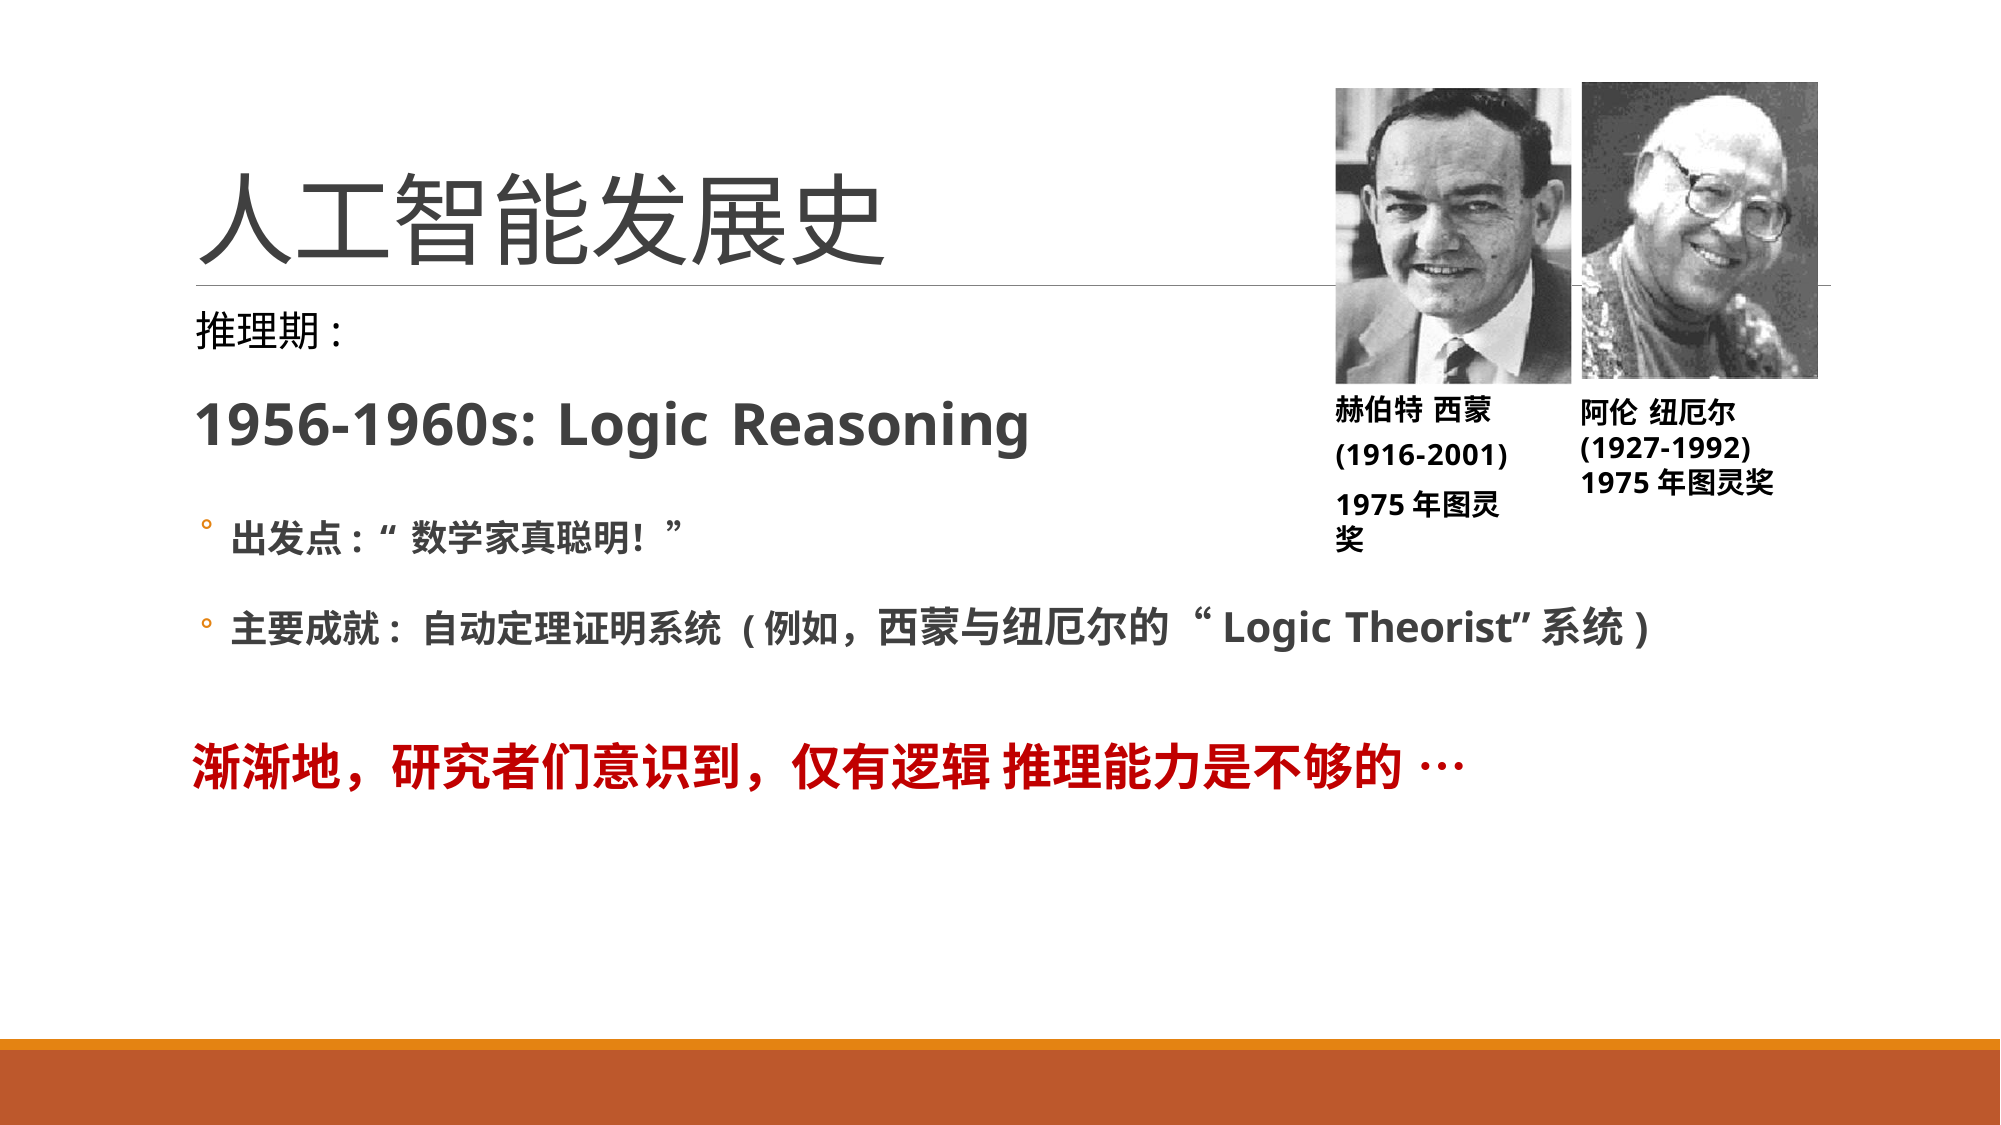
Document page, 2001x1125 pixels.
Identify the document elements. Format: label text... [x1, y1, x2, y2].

title 人工智能发展史 [180, 47, 1830, 285]
text_box 阿伦 纽厄尔 (1927-1992) 1975年图灵奖 [1578, 392, 1815, 500]
text_box [1335, 88, 1572, 385]
text_box 赫伯特 西蒙 (1916-2001) 1975年图灵奖 [1333, 379, 1529, 557]
text_box [1581, 82, 1818, 379]
list 推理期: 1956-1960s: Logic Reasoning 出发点: “数学家真聪明！” 主要成就: 自动定理证明系统 (例如，西蒙与纽厄尔的“Logic Theorist”系统) 渐渐地，研究者们意识到，仅有逻辑 推理能力是不够的 … [180, 302, 1830, 963]
